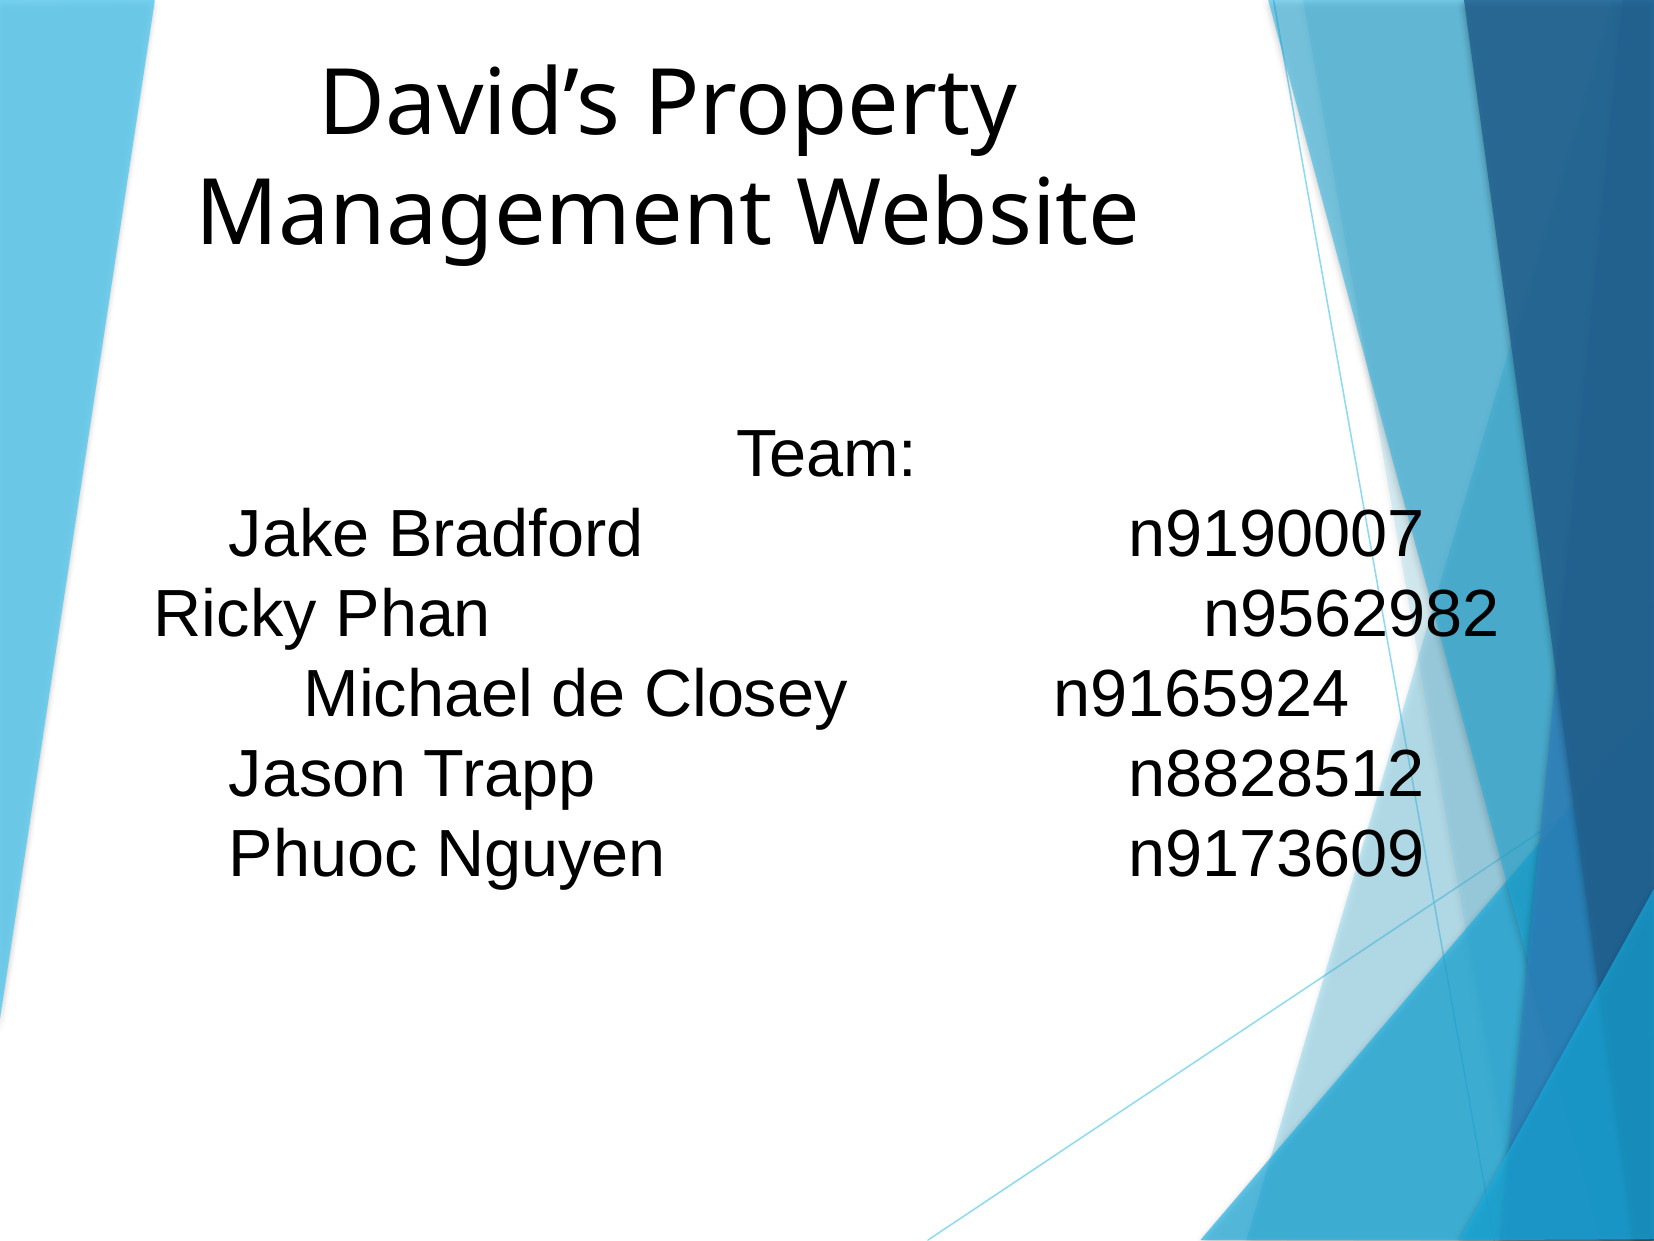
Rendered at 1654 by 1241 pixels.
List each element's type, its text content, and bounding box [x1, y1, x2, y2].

text_box David’s Property Management Website [82, 49, 1254, 257]
text_box Team: Jake Bradford n9190007 Ricky Phan n9562982 Michael de Closey n9165924 Jason Trapp n8828512 Phuoc Nguyen n9173609 [82, 290, 1571, 1010]
